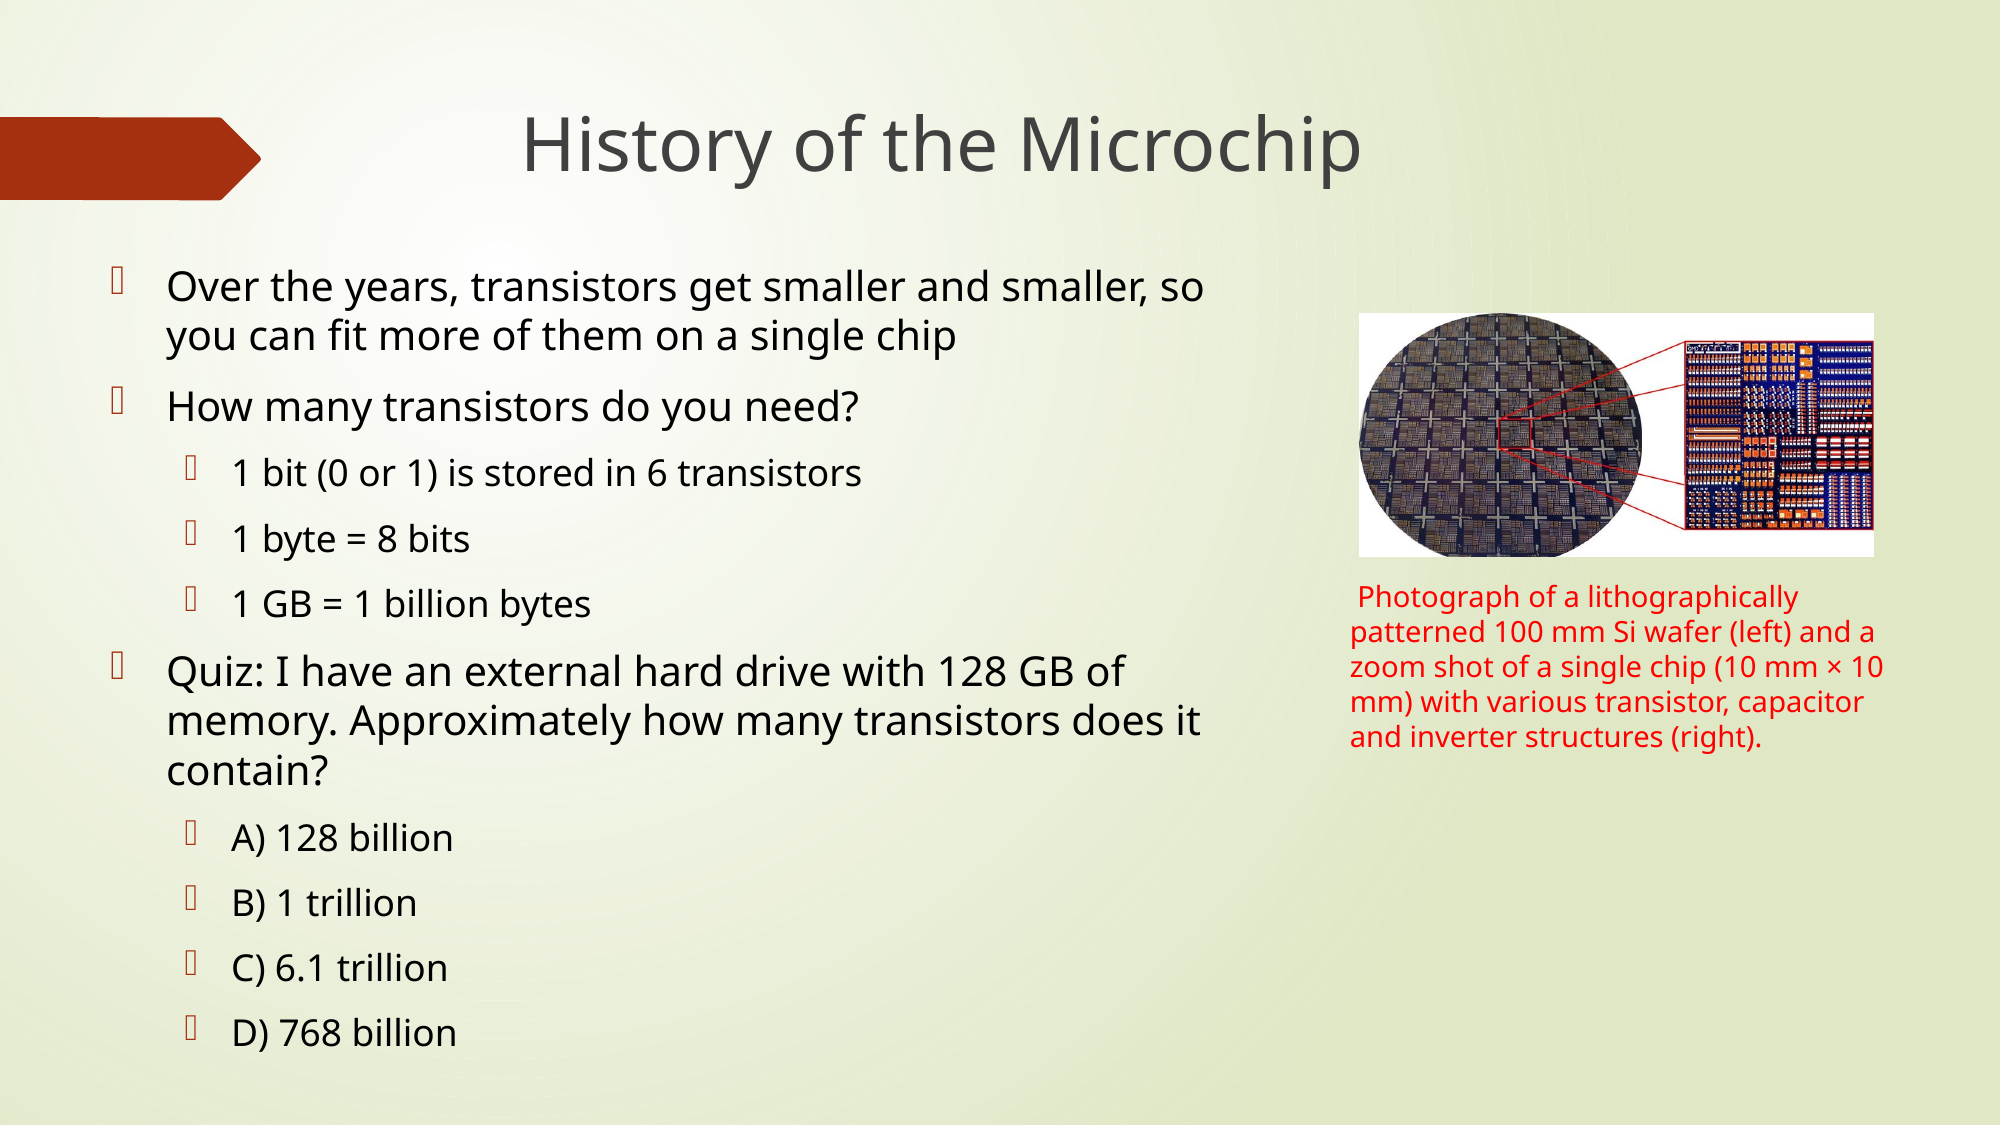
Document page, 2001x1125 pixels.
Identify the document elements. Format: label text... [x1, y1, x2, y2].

list Over the years, transistors get smaller and smaller, so you can fit more of them on a single chip How many transistors do you need? 1 bit (0 or 1) is stored in 6 transistors 1 byte = 8 bits 1 GB = 1 billion bytes Quiz: I have an external hard drive with 128 GB of memory. Approximately how many transistors does it contain? A) 128 billion B) 1 trillion C) 6.1 trillion D) 768 billion [95, 252, 1275, 1066]
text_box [1334, 313, 1931, 764]
title History of the Microchip [211, 88, 1674, 299]
